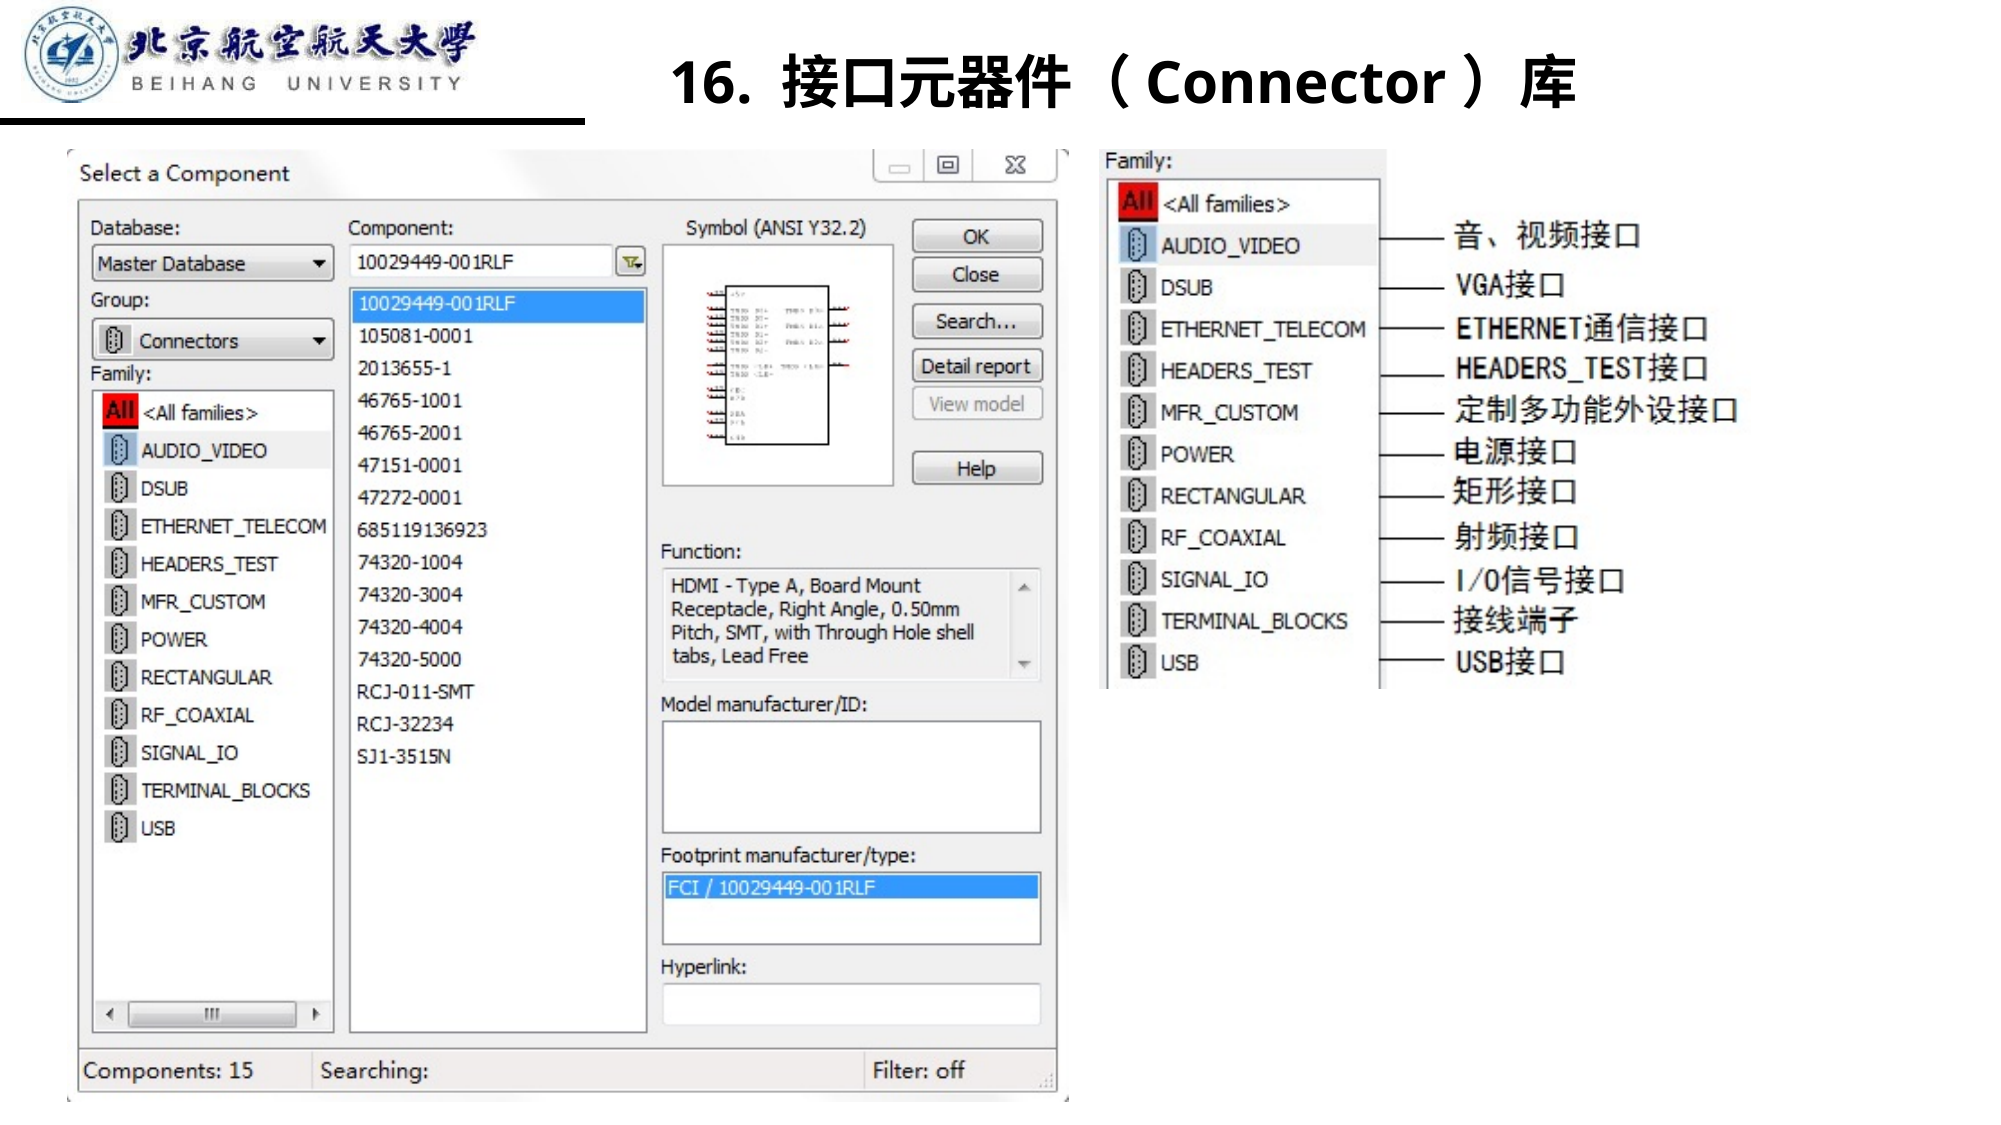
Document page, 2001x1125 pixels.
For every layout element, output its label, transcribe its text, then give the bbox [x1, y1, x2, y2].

picture [21, 0, 481, 103]
picture [67, 149, 1069, 1102]
picture [1099, 149, 1751, 689]
text_box 16. 接口元器件（Connector）库 [597, 3, 1687, 123]
